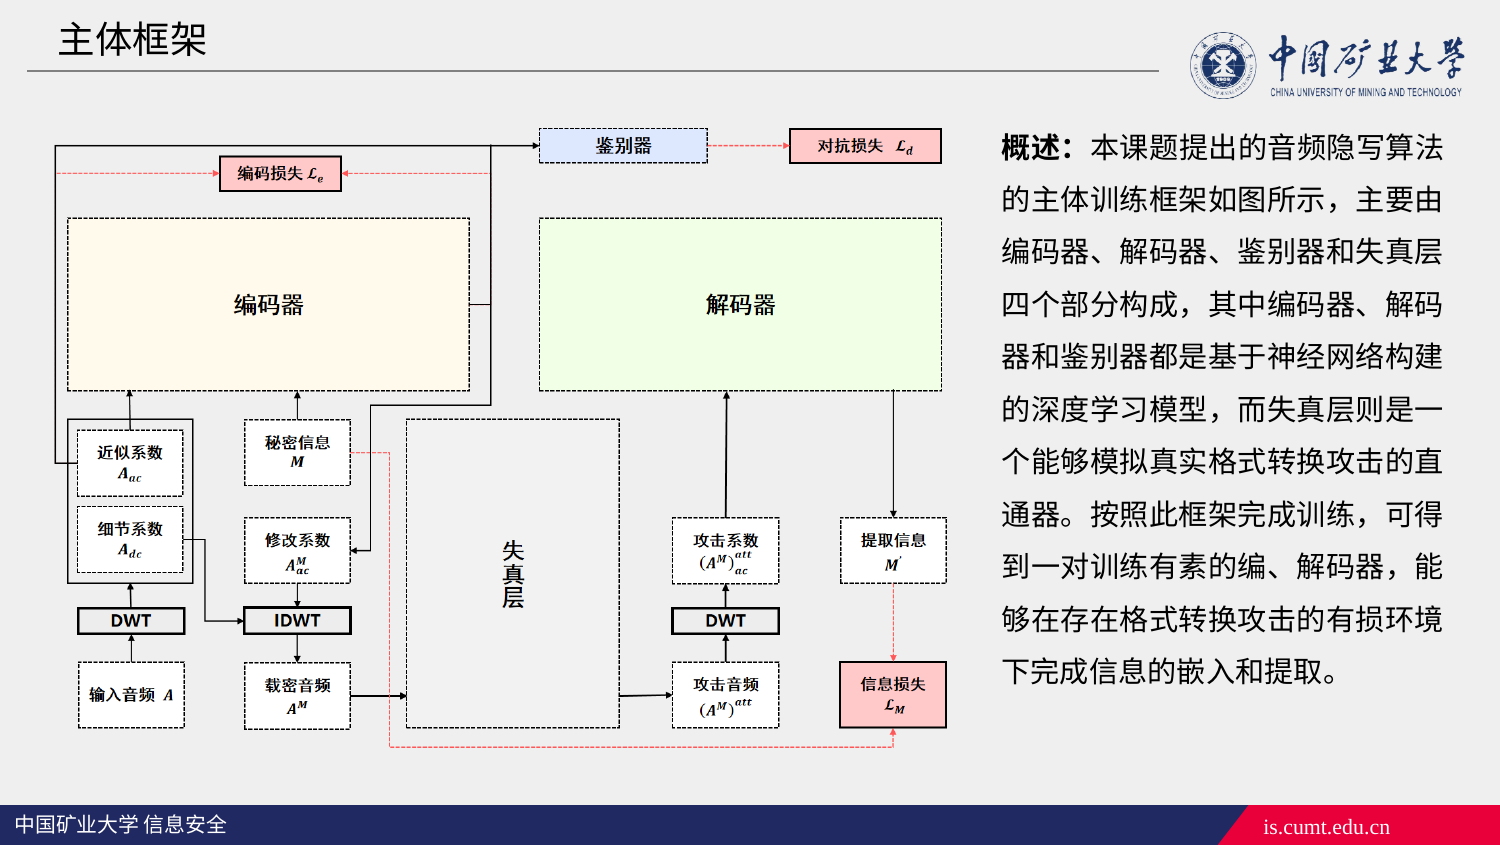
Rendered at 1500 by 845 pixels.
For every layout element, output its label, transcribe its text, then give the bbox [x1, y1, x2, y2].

picture [50, 124, 950, 751]
text_box 主体框架 [42, 8, 223, 68]
picture [1180, 26, 1488, 105]
text_box 概述：本课题提出的音频隐写算法的主体训练框架如图所示，主要由编码器、解码器、鉴别器和失真层四个部分构成，其中编码器、解码器和鉴别器都是基于神经网络构建的深度学习模型，而失真层则是一个能够模拟真实格式转换攻击的直通器。按照此框架完成训练，可得到一对训练有素的编、解码器，能够在存在格式转换攻击的有损环境下完成信息的嵌入和提取。 [986, 103, 1460, 696]
